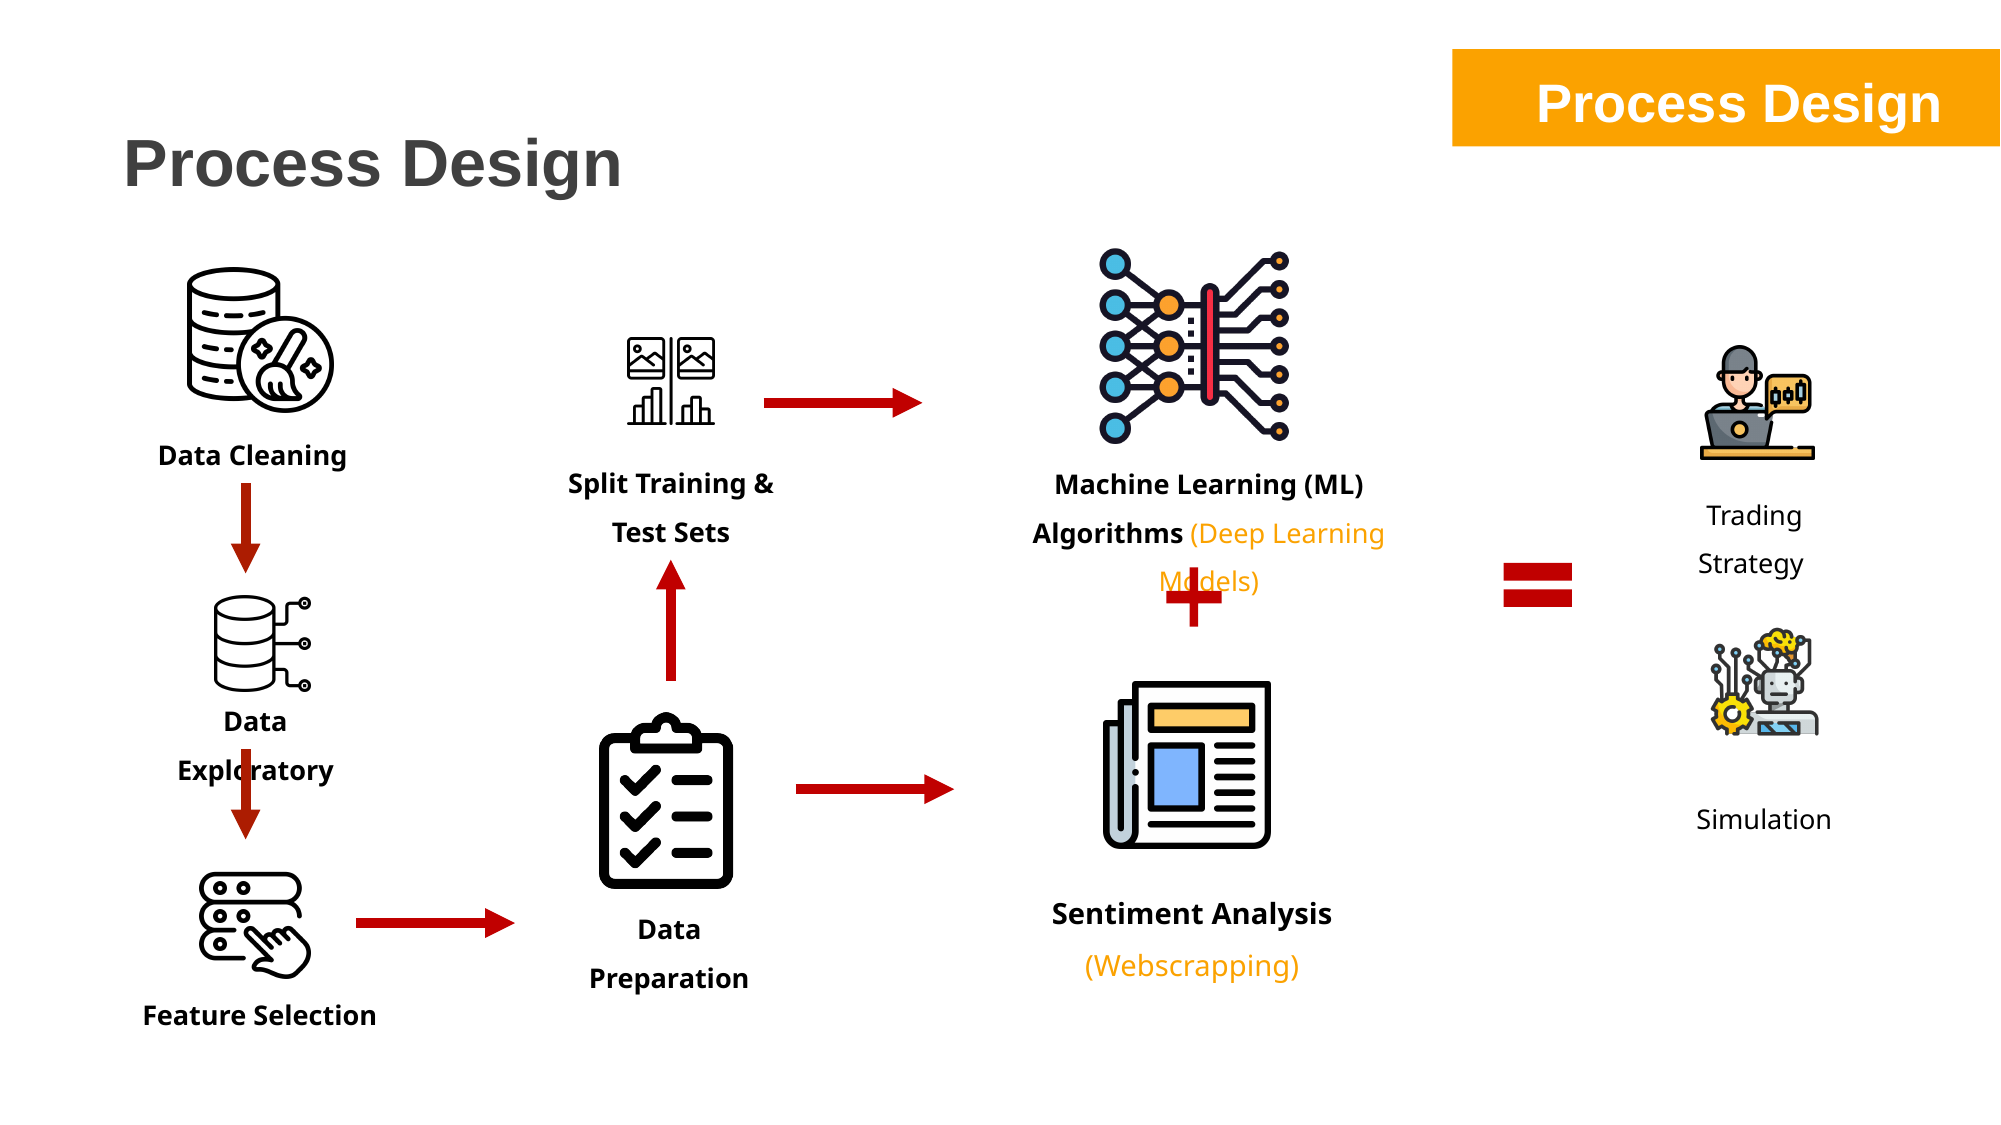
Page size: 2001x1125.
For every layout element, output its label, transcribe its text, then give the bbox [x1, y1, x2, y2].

text_box [1503, 588, 1573, 608]
text_box Feature Selection [111, 974, 408, 1039]
text_box Split Training & Test Sets [546, 442, 796, 556]
text_box Process Design [1491, 49, 1959, 147]
picture [1093, 245, 1295, 447]
picture [1103, 681, 1271, 849]
picture [1700, 345, 1815, 460]
picture [187, 267, 334, 413]
text_box Sentiment Analysis (Webscrapping) [1032, 870, 1352, 990]
text_box Simulation [1681, 779, 1848, 843]
text_box Data Preparation [570, 888, 769, 1002]
picture [214, 595, 311, 692]
text_box Data Cleaning [129, 414, 376, 478]
text_box [1503, 562, 1573, 582]
picture [627, 337, 715, 425]
picture [1707, 624, 1822, 739]
picture [199, 867, 311, 979]
text_box Data Exploratory [129, 680, 381, 793]
text_box Process Design [109, 112, 1037, 277]
picture [578, 712, 754, 889]
text_box Machine Learning (ML) Algorithms (Deep Learning Models) [965, 443, 1453, 605]
text_box [1451, 48, 2000, 147]
text_box Trading Strategy [1651, 474, 1858, 587]
text_box [1165, 566, 1223, 628]
